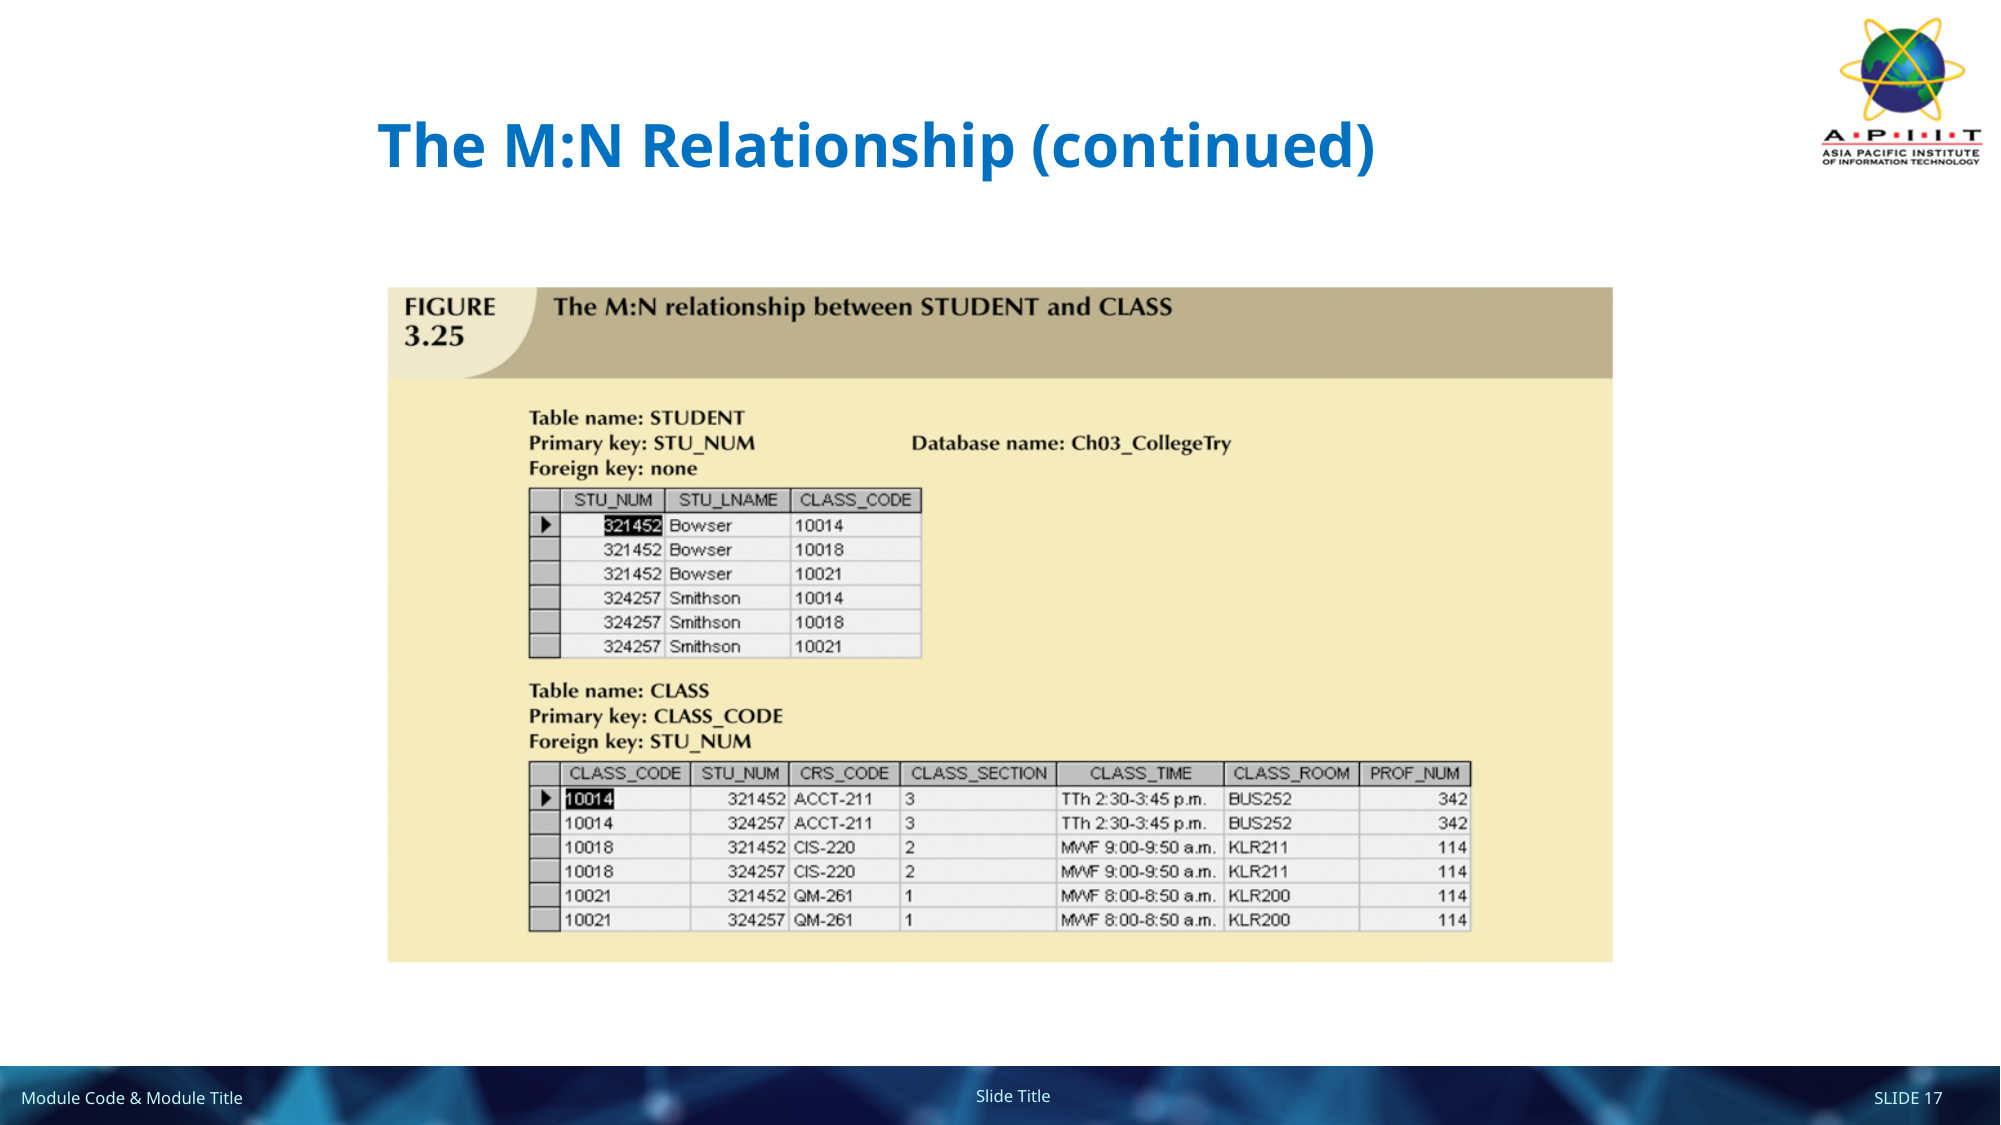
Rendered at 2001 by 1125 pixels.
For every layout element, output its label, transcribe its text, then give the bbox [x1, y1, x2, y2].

picture [1803, 0, 2000, 182]
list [387, 287, 1613, 963]
title The M:N Relationship (continued) [362, 99, 1638, 188]
picture [0, 1066, 2000, 1125]
